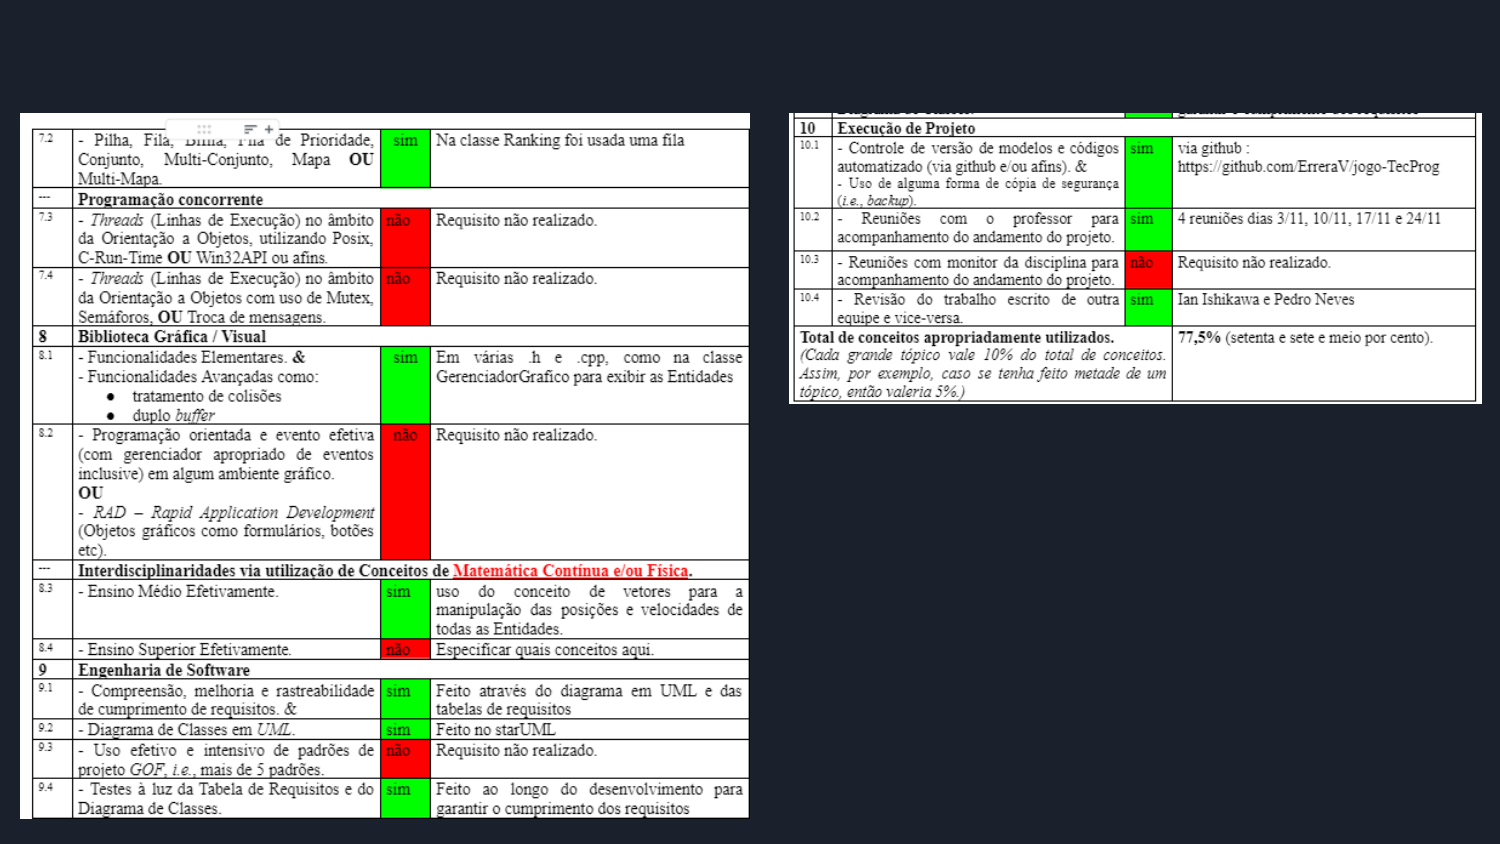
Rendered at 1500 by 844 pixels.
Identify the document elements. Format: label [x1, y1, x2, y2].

picture [788, 113, 1482, 405]
picture [20, 113, 751, 819]
